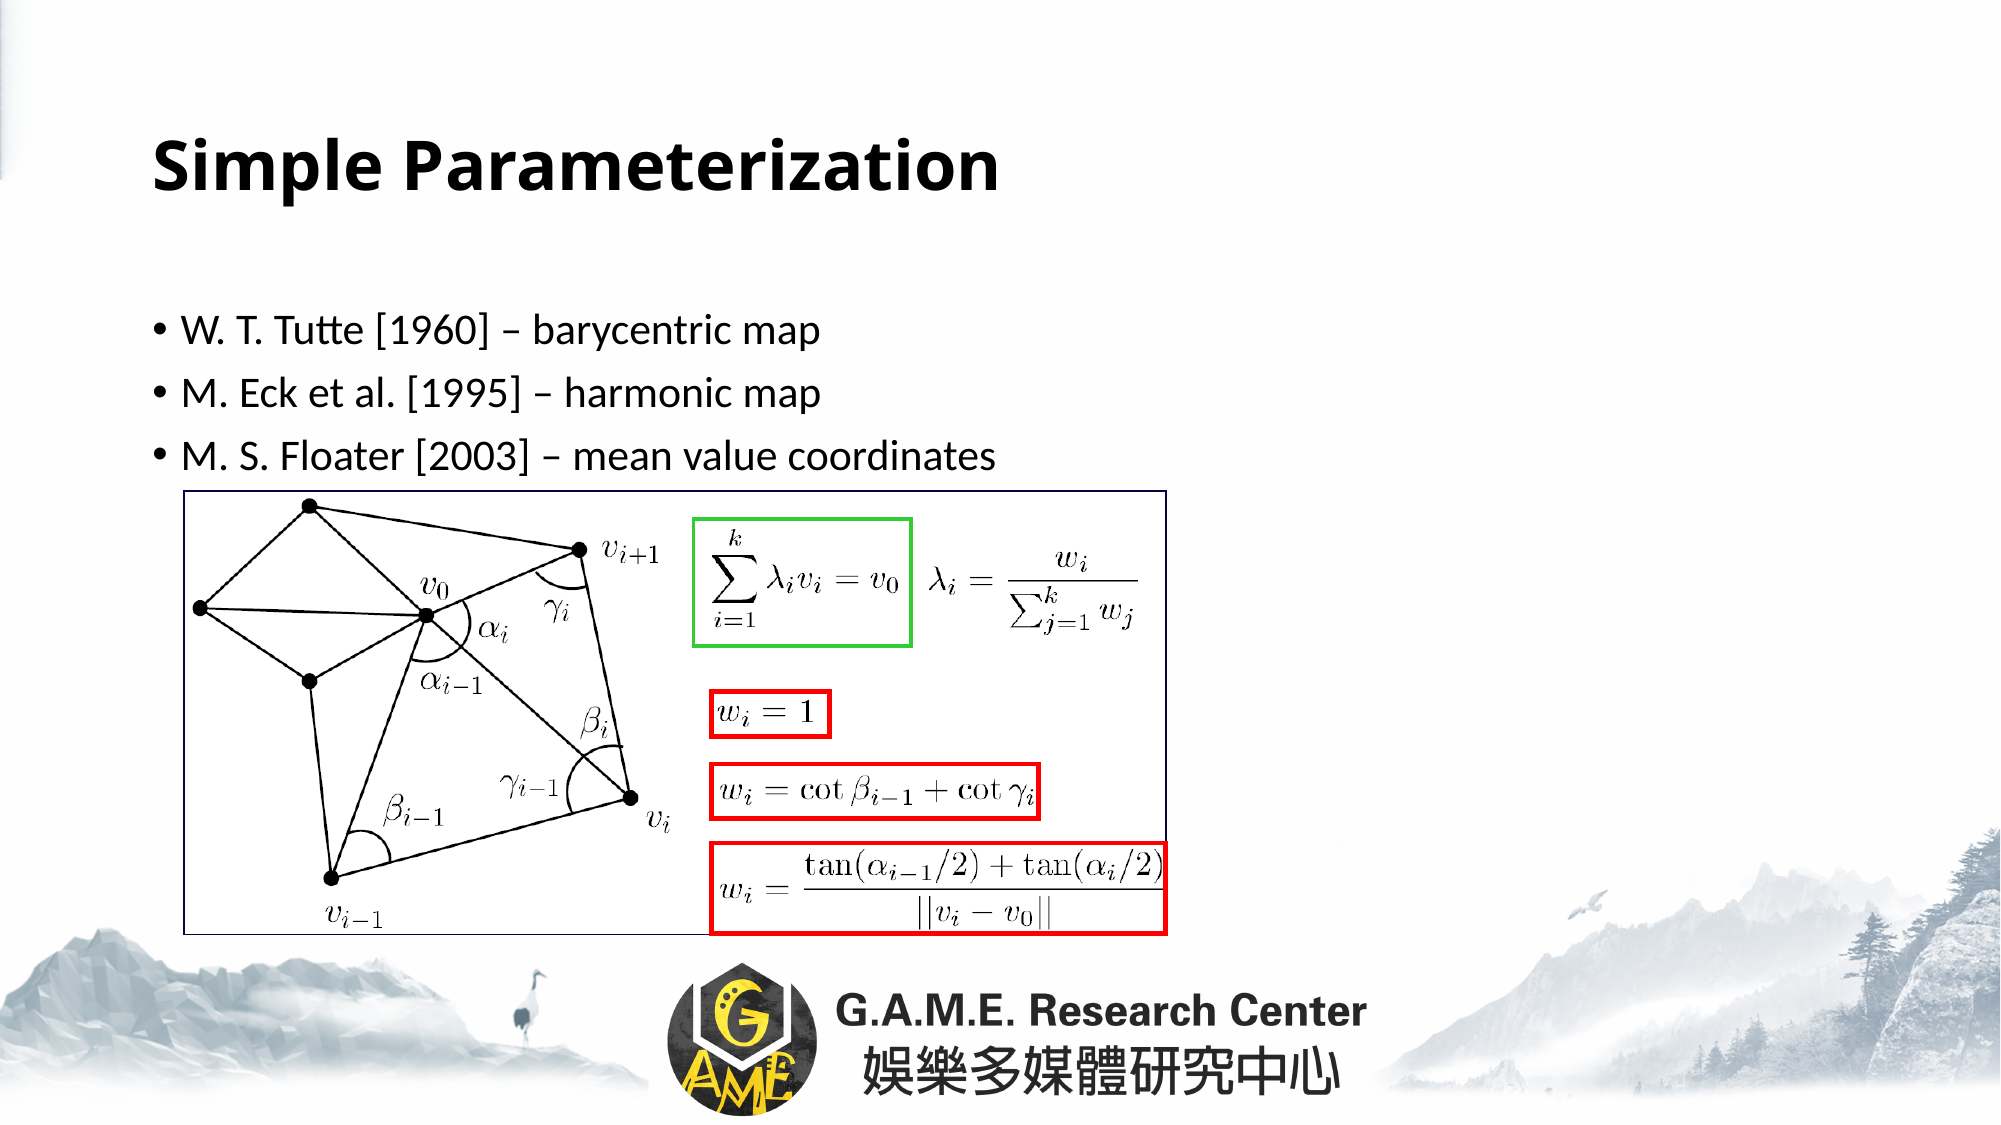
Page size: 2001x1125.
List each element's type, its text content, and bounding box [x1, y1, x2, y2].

title Simple Parameterization [137, 59, 1863, 278]
picture [0, 0, 2001, 1125]
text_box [184, 491, 1166, 934]
list W. T. Tutte [1960] – barycentric map M. Eck et al. [1995] – harmonic map M. S. Floater [2003] – mean value coordinates [137, 299, 1863, 1014]
